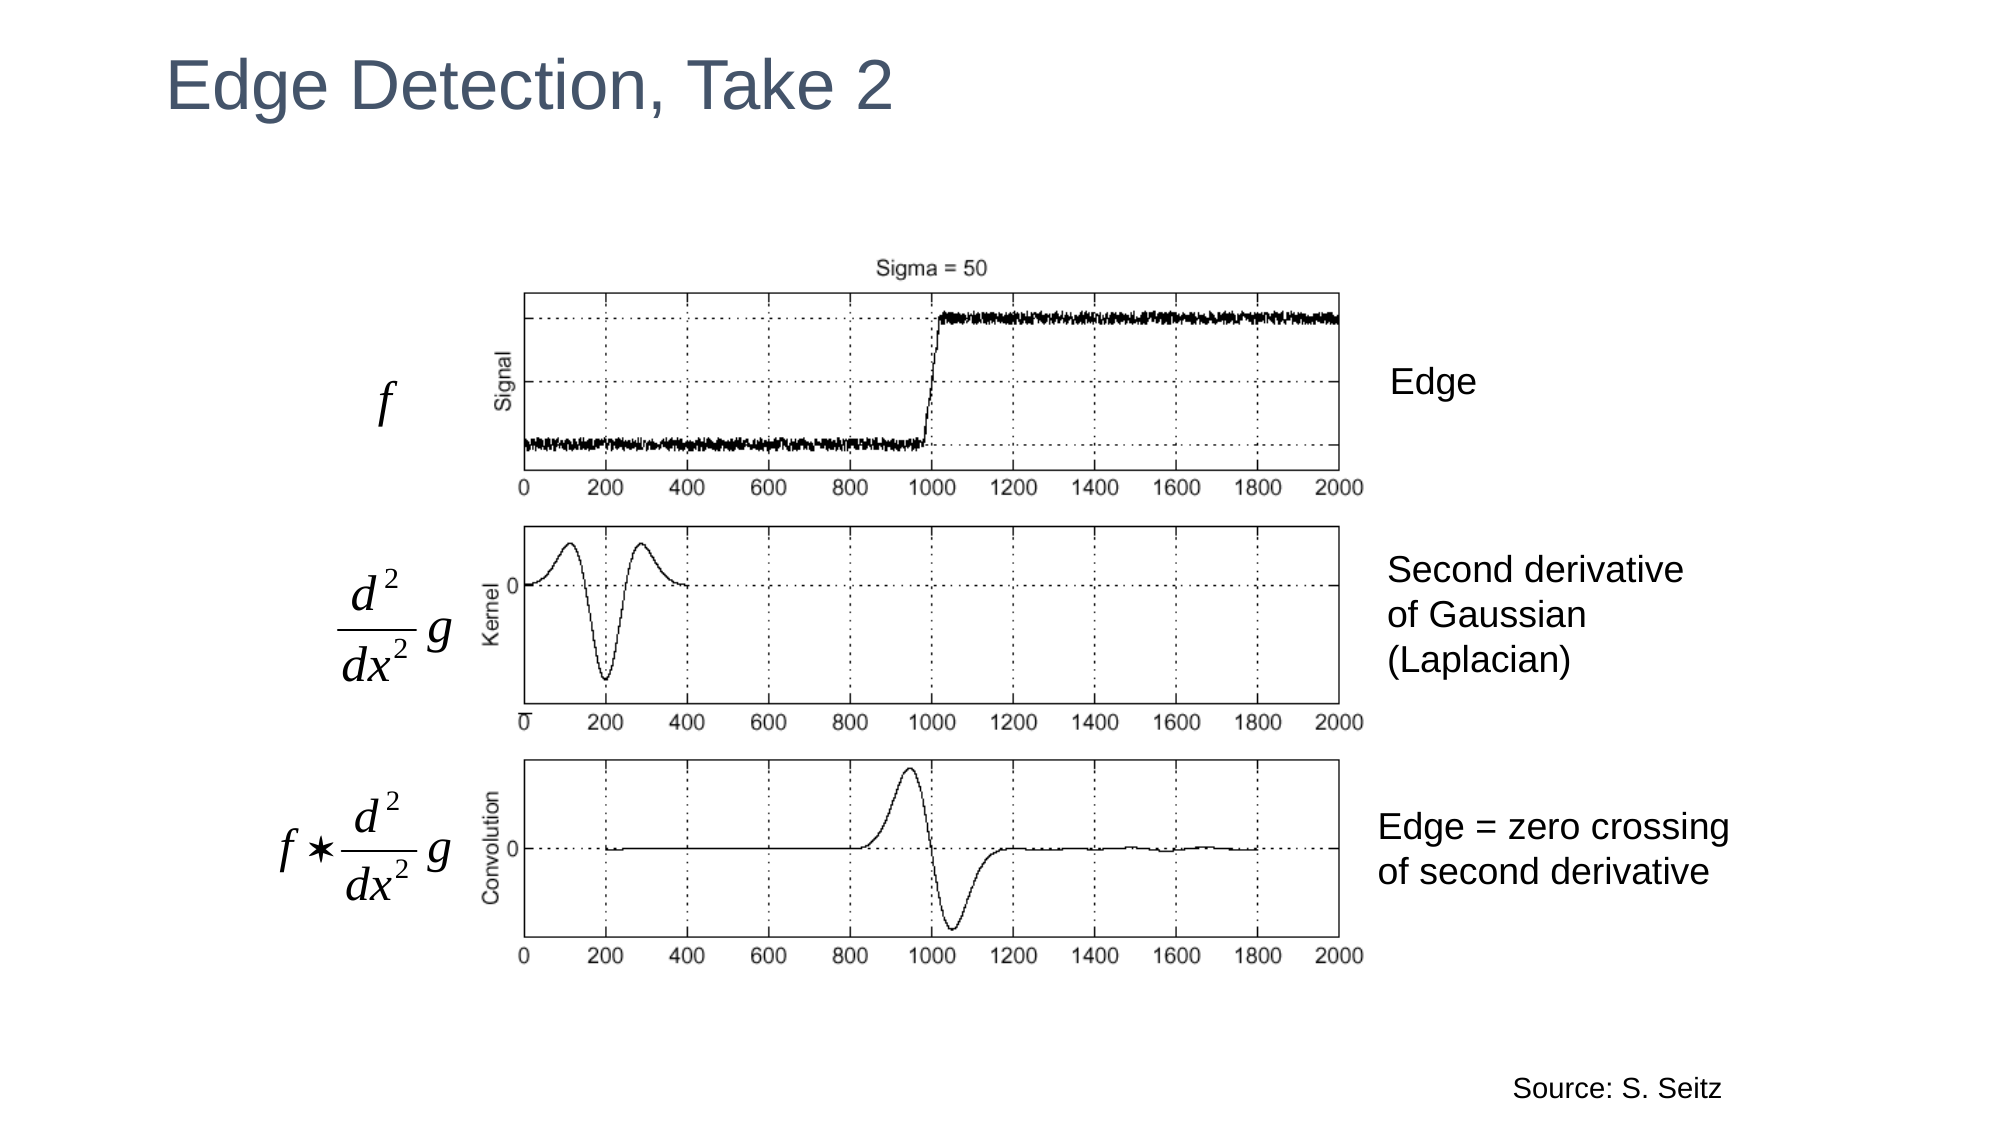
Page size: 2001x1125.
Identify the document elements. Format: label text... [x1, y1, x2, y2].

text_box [329, 554, 467, 693]
text_box f [363, 358, 407, 434]
text_box Second derivative of Gaussian (Laplacian) [1380, 537, 1700, 688]
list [472, 249, 1376, 983]
title Edge Detection, Take 2 [149, 12, 1851, 151]
text_box Edge [1380, 349, 1493, 410]
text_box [262, 778, 465, 911]
text_box Edge = zero crossing of second derivative [1380, 794, 1746, 900]
text_box Source: S. Seitz [1497, 1062, 1738, 1113]
